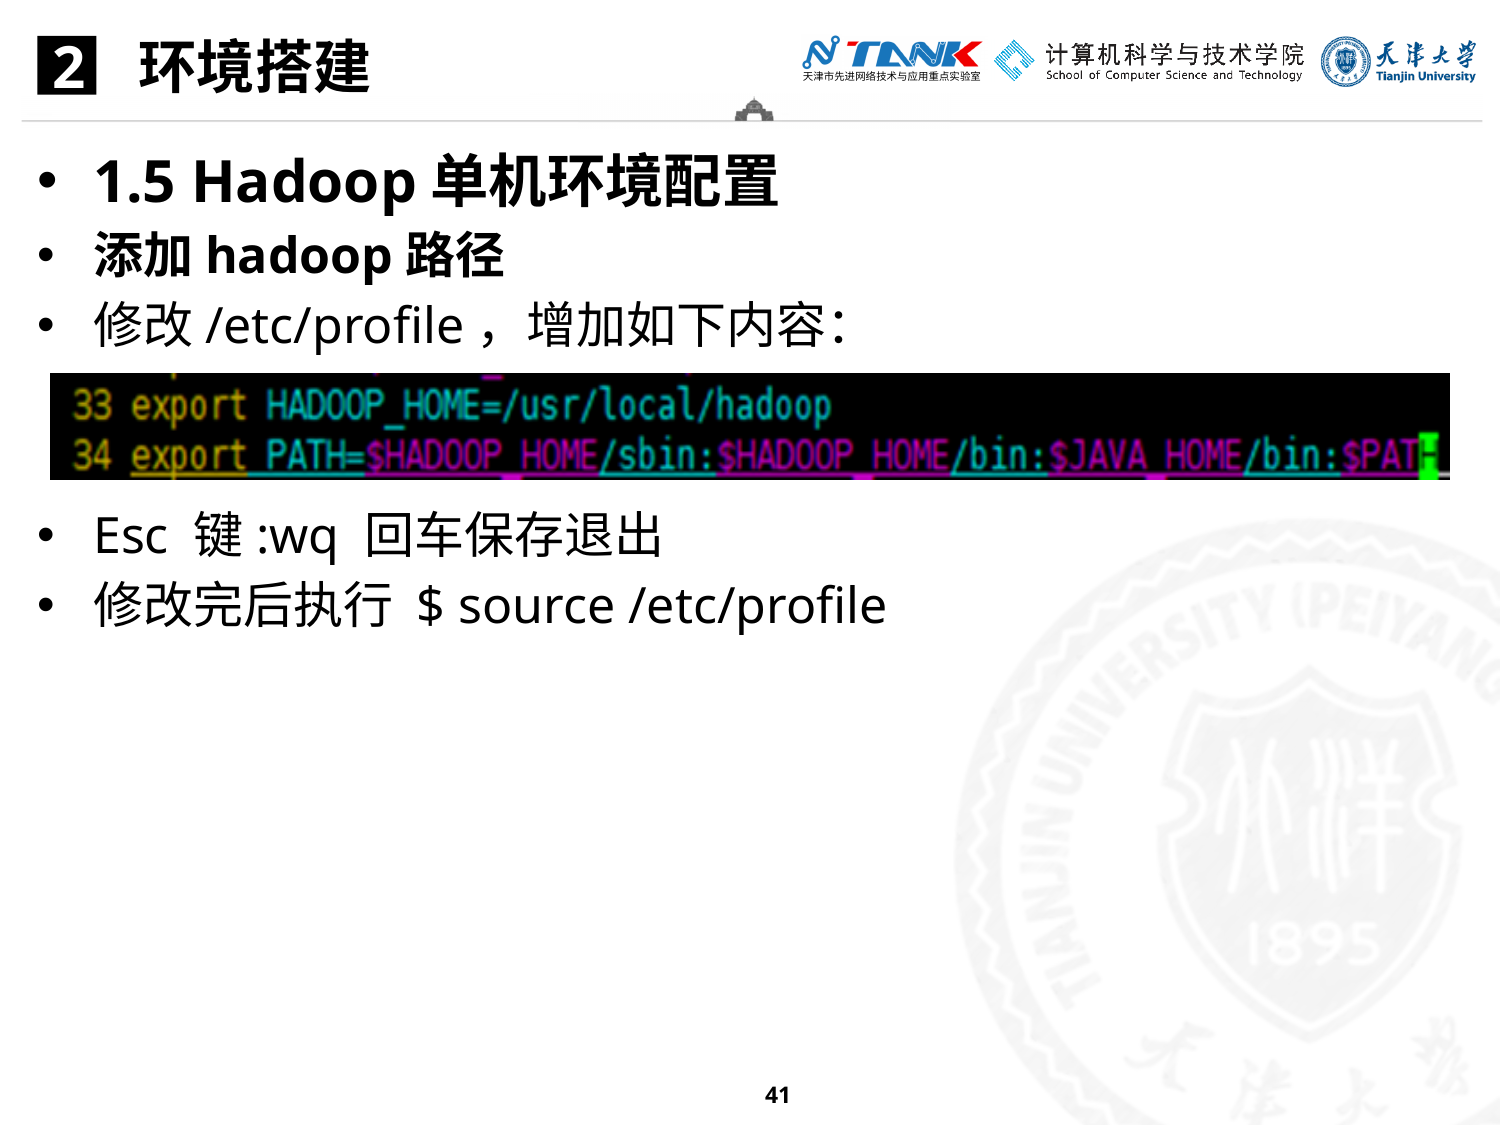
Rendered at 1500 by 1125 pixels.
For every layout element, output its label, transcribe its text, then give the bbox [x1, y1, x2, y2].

text_box 环境搭建 [123, 22, 633, 108]
slide_number 41 [731, 1072, 826, 1115]
picture [991, 39, 1305, 82]
picture [21, 93, 1483, 129]
list 1.5 Hadoop单机环境配置 添加hadoop路径 修改/etc/profile，增加如下内容： Esc 键:wq 回车保存退出 修改完后执行 $ source /etc/profile [22, 136, 1476, 1066]
picture [49, 373, 1451, 480]
picture [1319, 34, 1477, 90]
picture [801, 34, 988, 73]
text_box 2 [35, 34, 99, 97]
